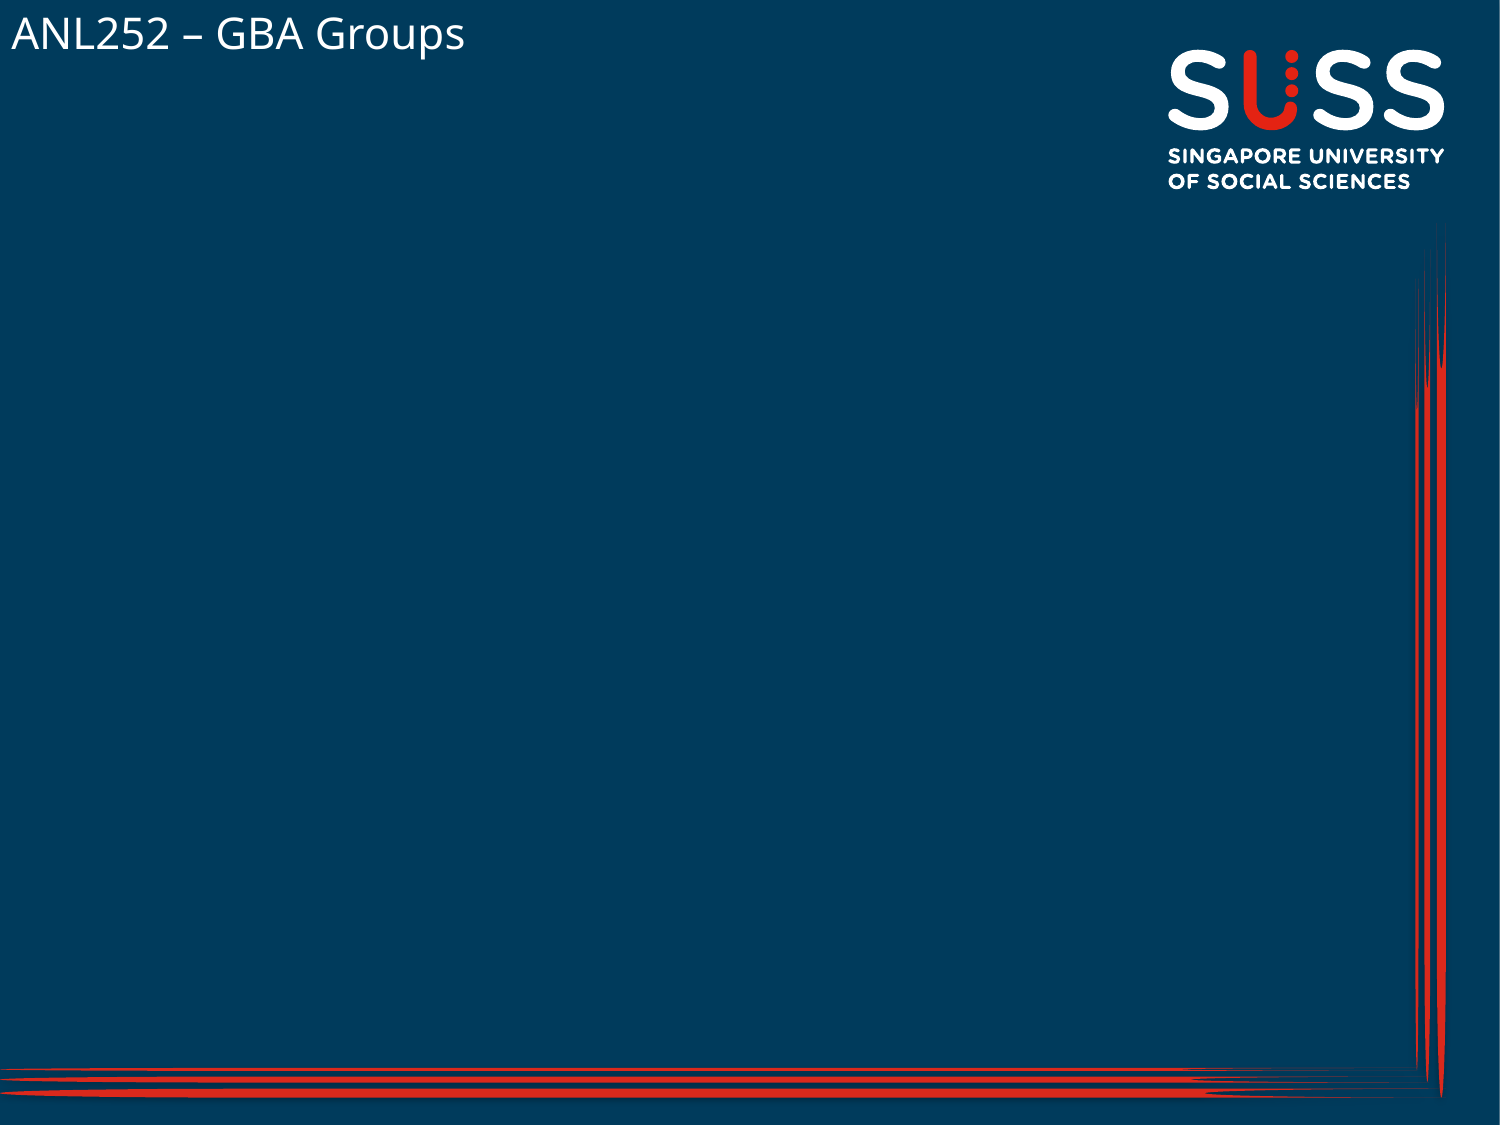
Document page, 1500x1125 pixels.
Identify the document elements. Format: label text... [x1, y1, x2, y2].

title ANL252 – GBA Groups [0, 0, 1018, 75]
